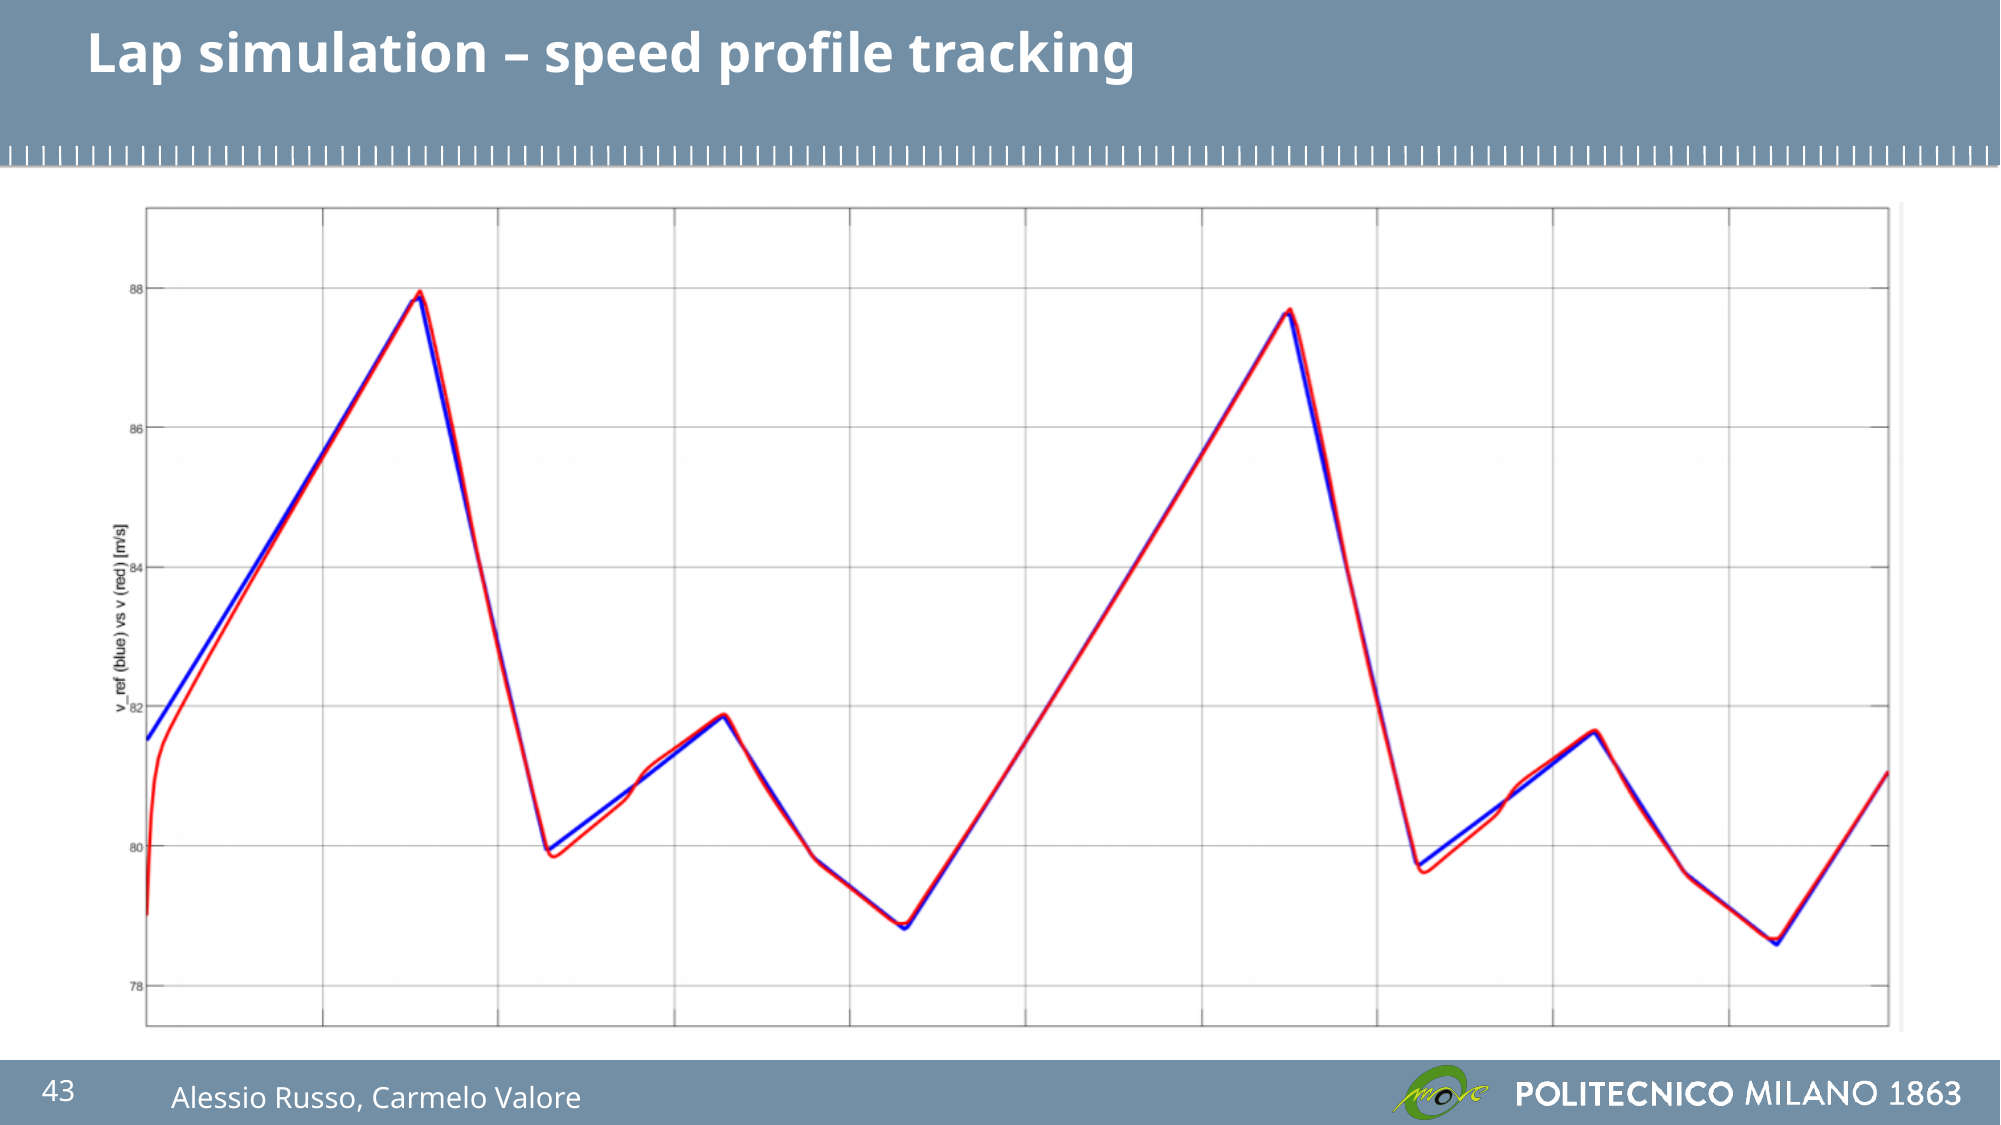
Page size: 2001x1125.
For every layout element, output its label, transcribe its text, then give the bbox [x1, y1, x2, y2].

text_box Alessio Russo, Carmelo Valore [156, 1067, 1007, 1125]
text_box Lap simulation – speed profile tracking [71, 11, 1915, 89]
text_box 43 [7, 1062, 110, 1123]
picture [1510, 1068, 1967, 1117]
picture [97, 202, 1915, 1032]
picture [1392, 1065, 1489, 1120]
